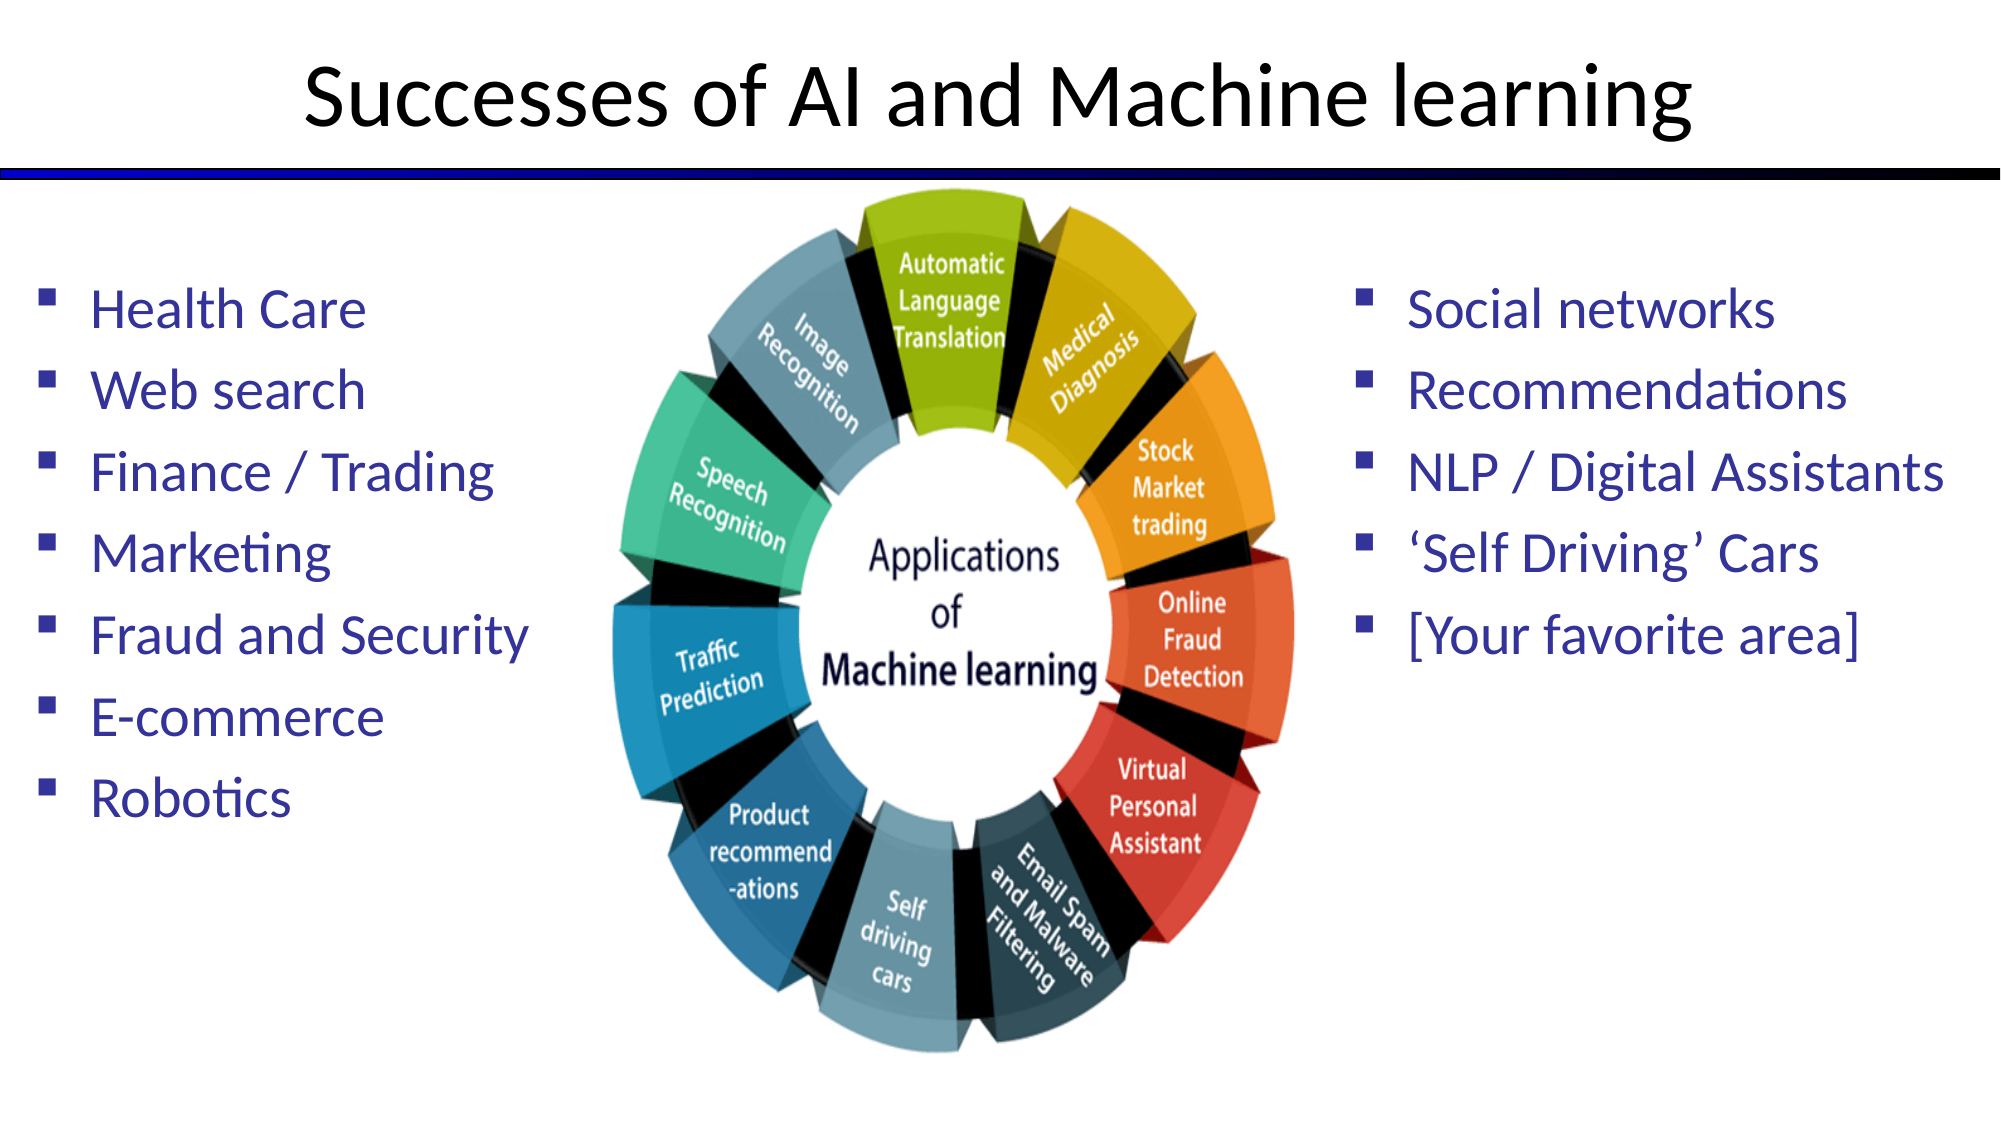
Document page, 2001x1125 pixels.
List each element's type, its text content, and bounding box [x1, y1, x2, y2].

list Health Care Web search Finance / Trading Marketing Fraud and Security E-commerce Robotics [18, 262, 545, 1006]
picture [551, 182, 1337, 1060]
title Successes of AI and Machine learning [0, 0, 2000, 184]
list Social networks Recommendations NLP / Digital Assistants ‘Self Driving’ Cars [Your favorite area] [1341, 262, 1999, 1006]
